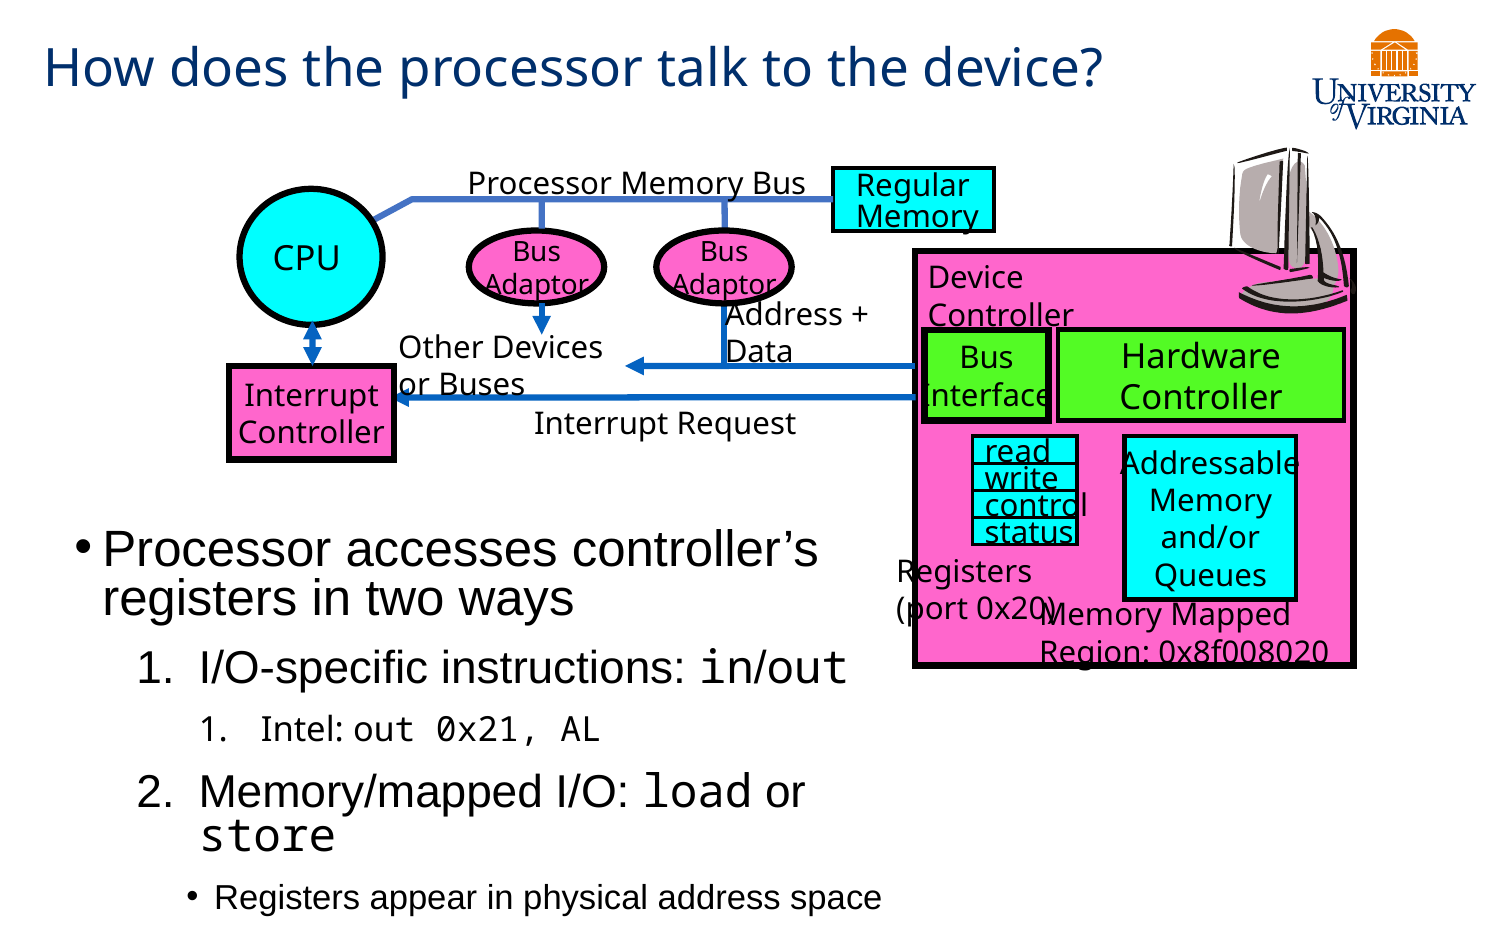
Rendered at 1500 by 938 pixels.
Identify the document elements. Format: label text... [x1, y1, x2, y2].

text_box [915, 147, 1361, 677]
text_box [239, 157, 995, 325]
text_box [792, 325, 916, 448]
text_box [229, 199, 792, 460]
text_box How does the processor talk to the device? [28, 33, 1277, 107]
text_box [437, 303, 730, 410]
list Processor accesses controller’s registers in two ways I/O-specific instructions: in/out Intel: out 0x21, AL Memory/mapped I/O: load or store Registers appear in physical address space [59, 519, 902, 930]
